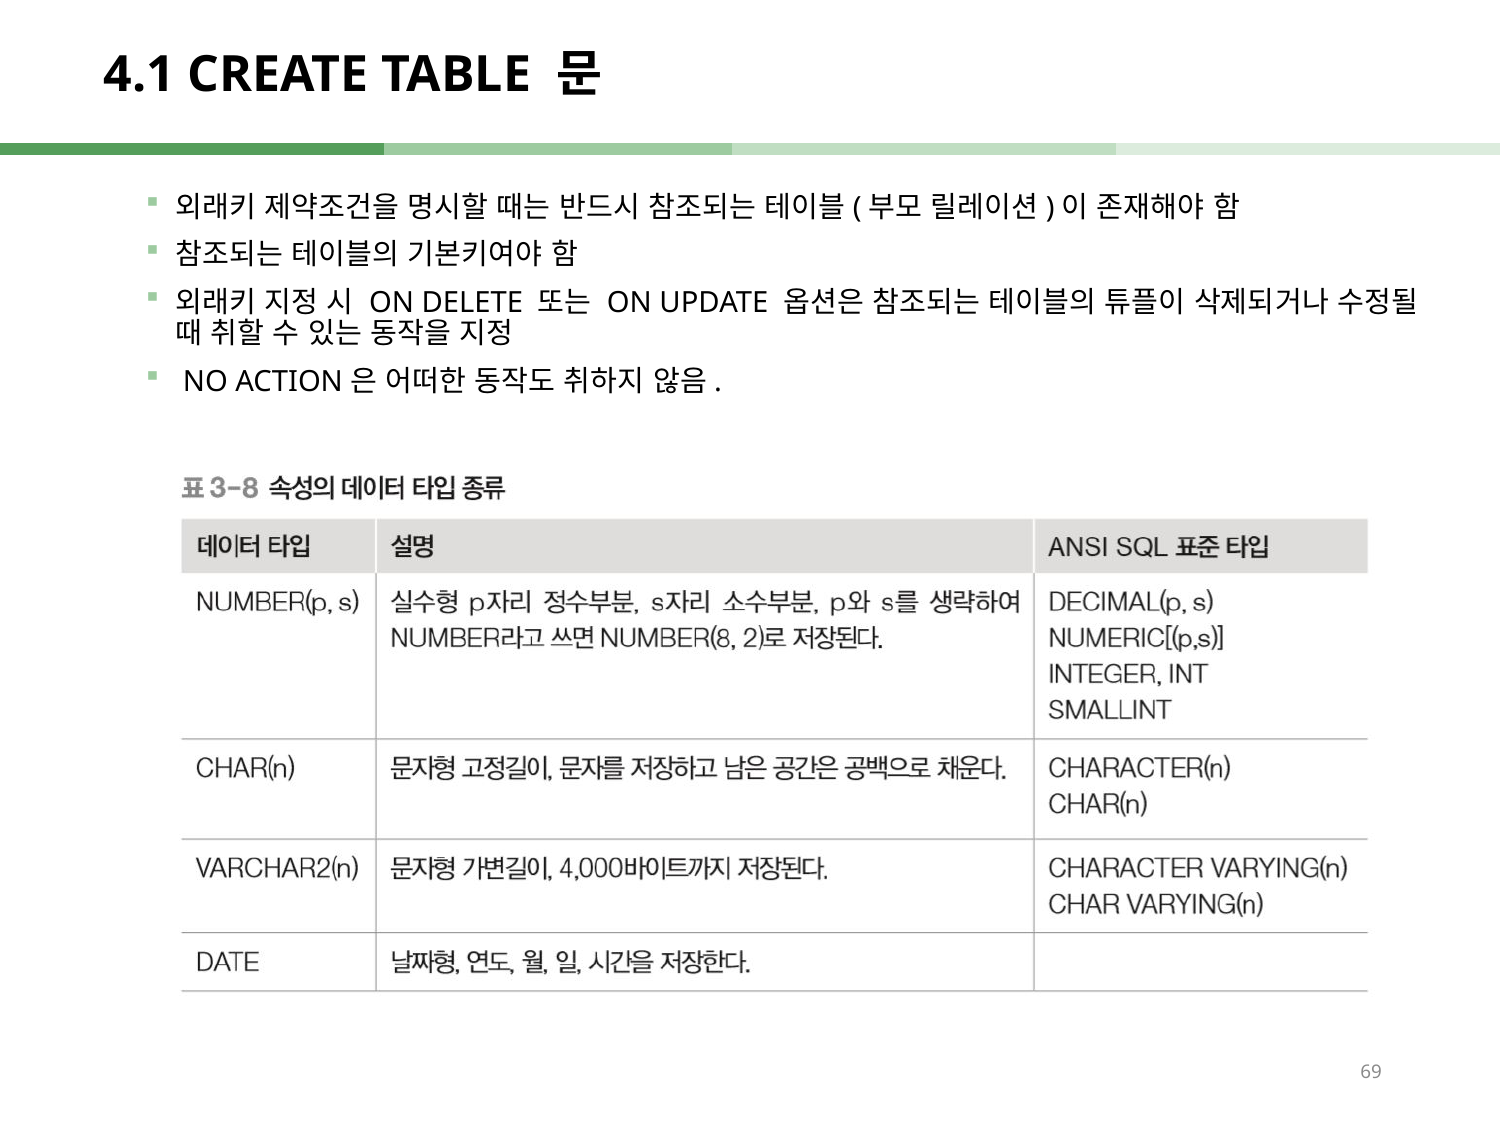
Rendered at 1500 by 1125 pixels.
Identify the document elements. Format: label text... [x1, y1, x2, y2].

list 외래키 제약조건을 명시할 때는 반드시 참조되는 테이블(부모 릴레이션)이 존재해야 함 참조되는 테이블의 기본키여야 함 외래키 지정 시 ON DELETE 또는 ON UPDATE 옵션은 참조되는 테이블의 튜플이 삭제되거나 수정될 때 취할 수 있는 동작을 지정 NO ACTION은 어떠한 동작도 취하지 않음. [86, 184, 1436, 1071]
picture [171, 467, 1383, 1000]
slide_number 69 [1059, 1042, 1397, 1103]
title 4.1 CREATE TABLE 문 [88, 30, 1329, 121]
